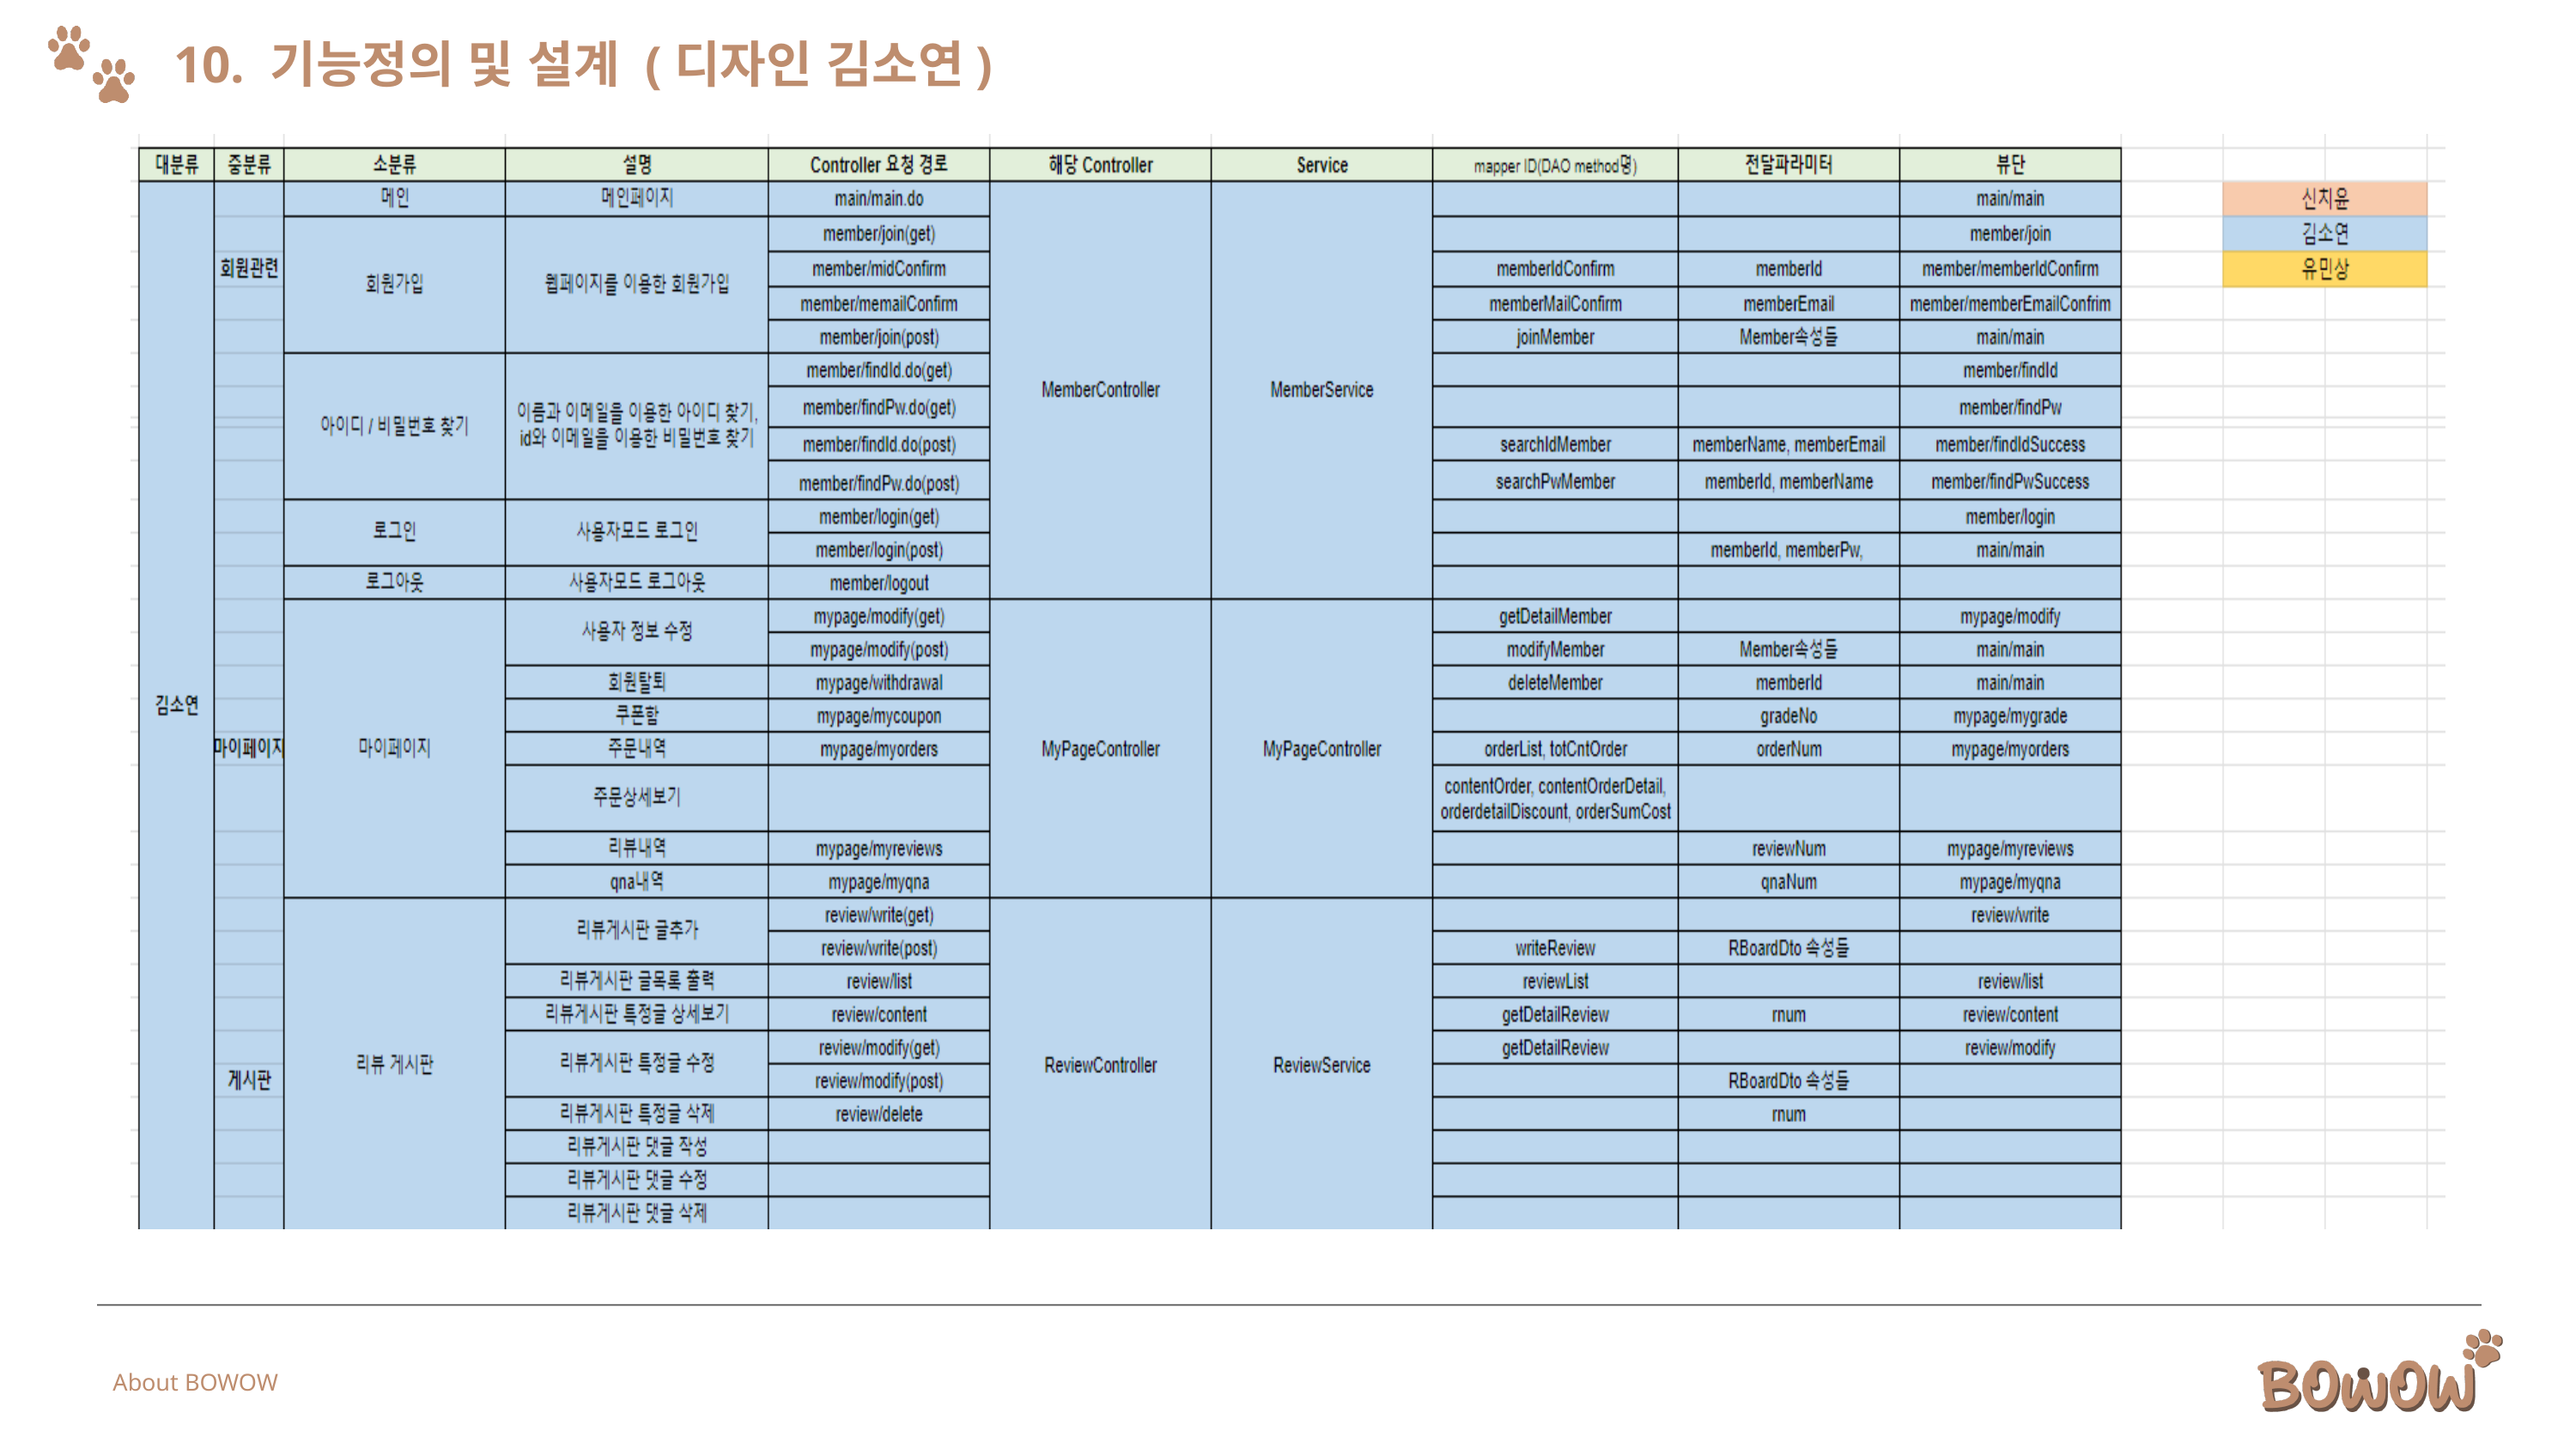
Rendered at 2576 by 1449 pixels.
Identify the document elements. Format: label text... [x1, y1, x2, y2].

text_box 10. 기능정의 및 설계 (디자인 김소연) [161, 27, 1288, 112]
picture [42, 15, 138, 112]
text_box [96, 1303, 2482, 1308]
picture [130, 133, 2446, 1229]
text_box About BOWOW [100, 1361, 612, 1403]
picture [2251, 1317, 2510, 1433]
